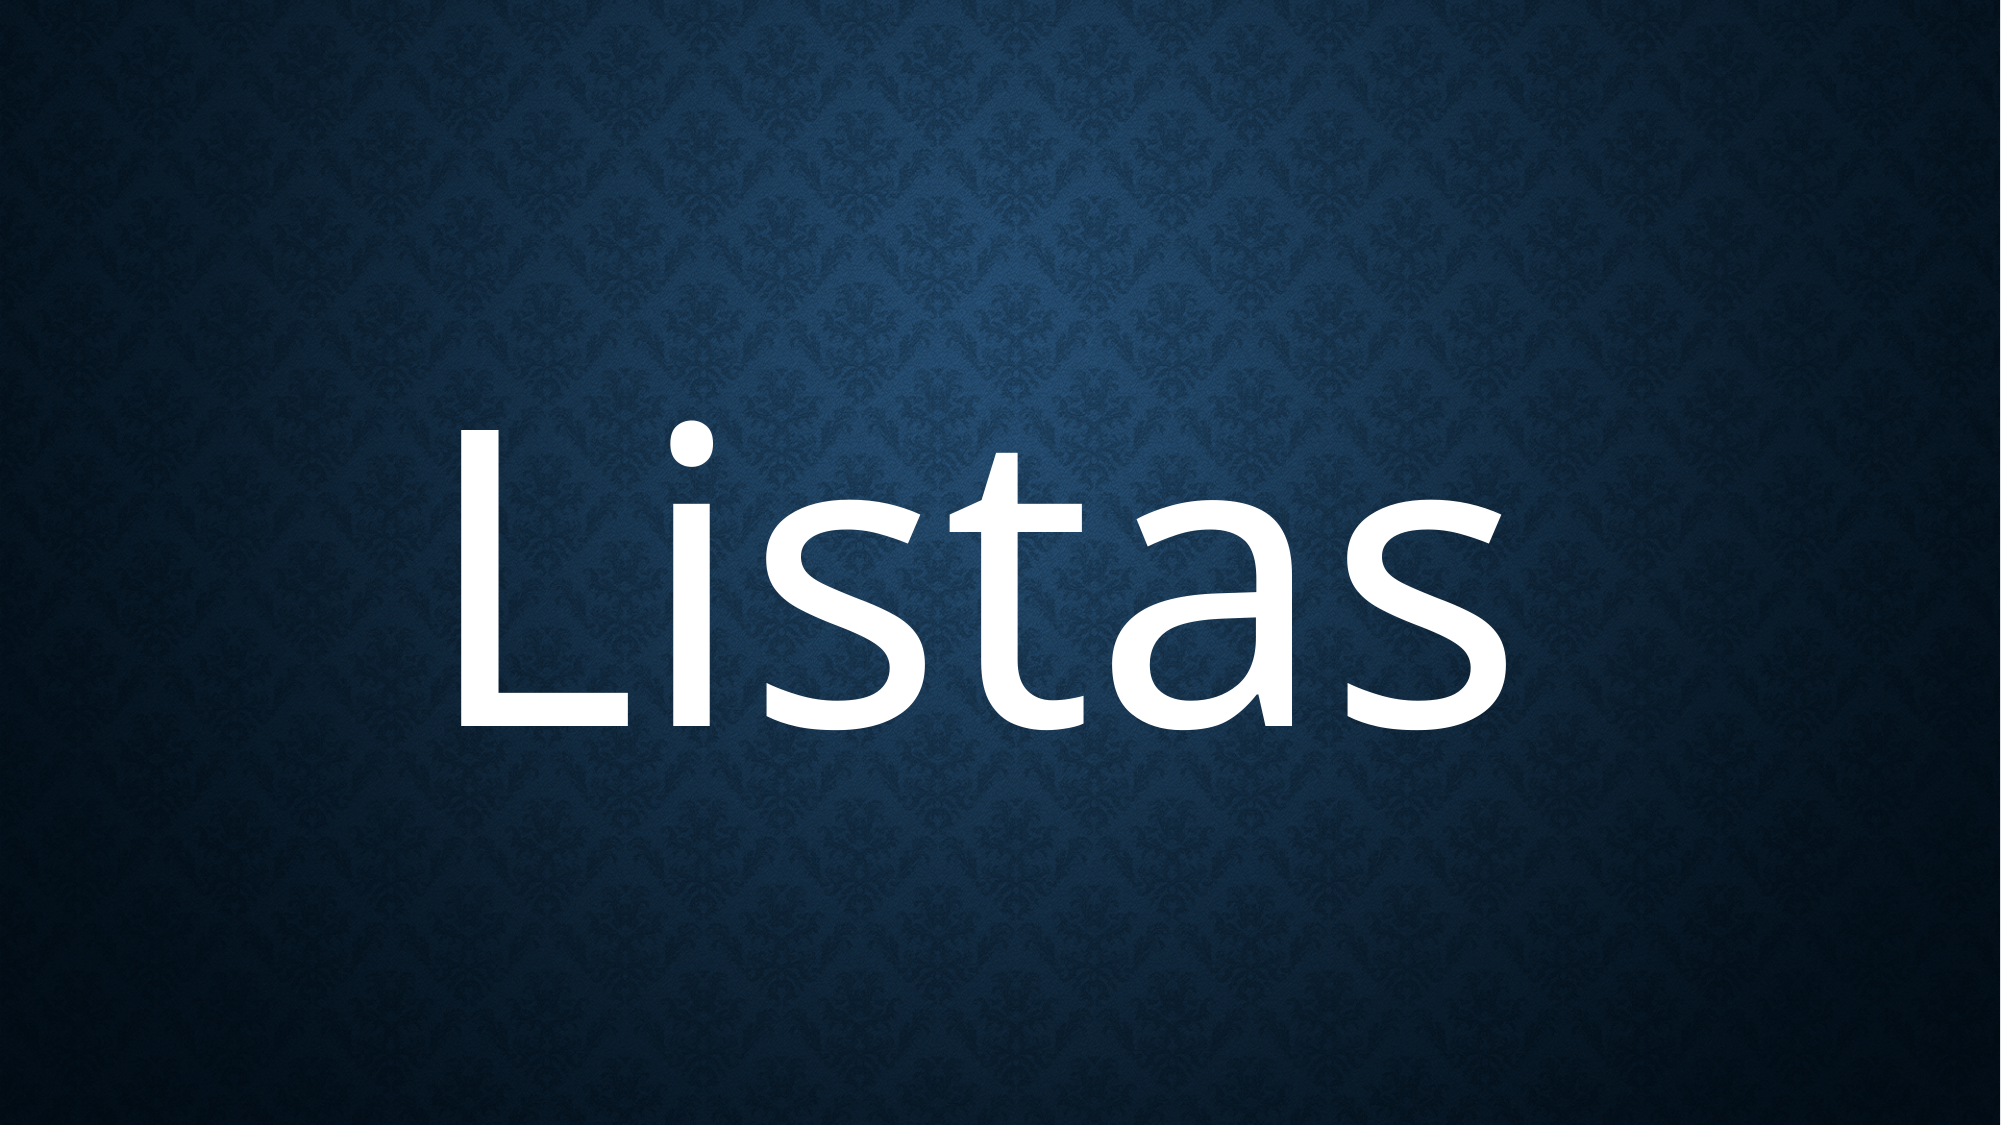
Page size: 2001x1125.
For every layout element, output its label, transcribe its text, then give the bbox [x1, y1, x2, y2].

picture [0, 0, 2001, 1125]
list Listas [103, 204, 1843, 888]
